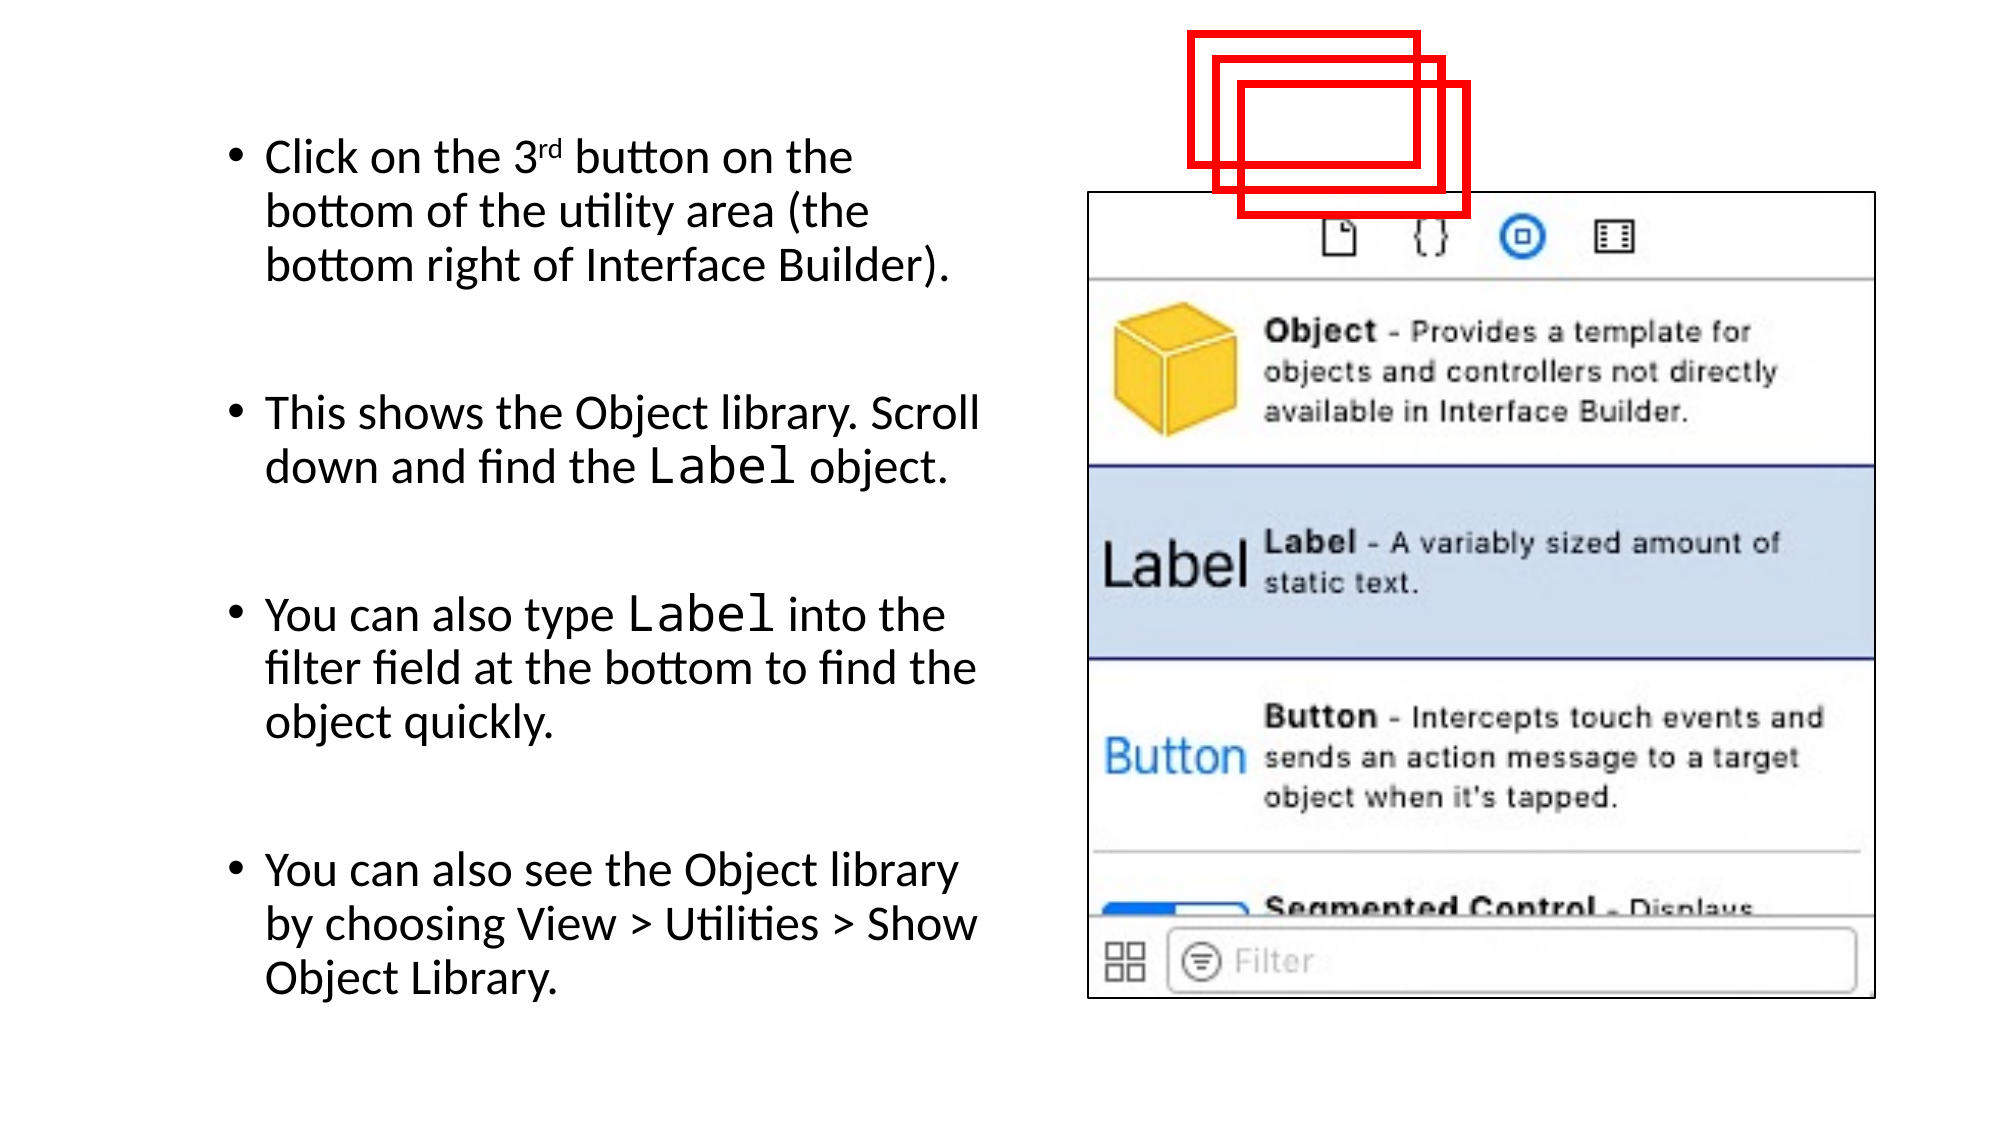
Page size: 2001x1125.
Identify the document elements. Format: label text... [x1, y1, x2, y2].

text_box [1190, 33, 1418, 166]
list Click on the 3rd button on the bottom of the utility area (the bottom right of Interface Builder). This shows the Object library. Scroll down and find the Label object. You can also type Label into the filter field at the bottom to find the object quickly. You can also see the Object library by choosing View > Utilities > Show Object Library. [137, 122, 1017, 1125]
text_box [1215, 58, 1443, 191]
text_box [1240, 83, 1468, 193]
picture [1088, 193, 1874, 998]
